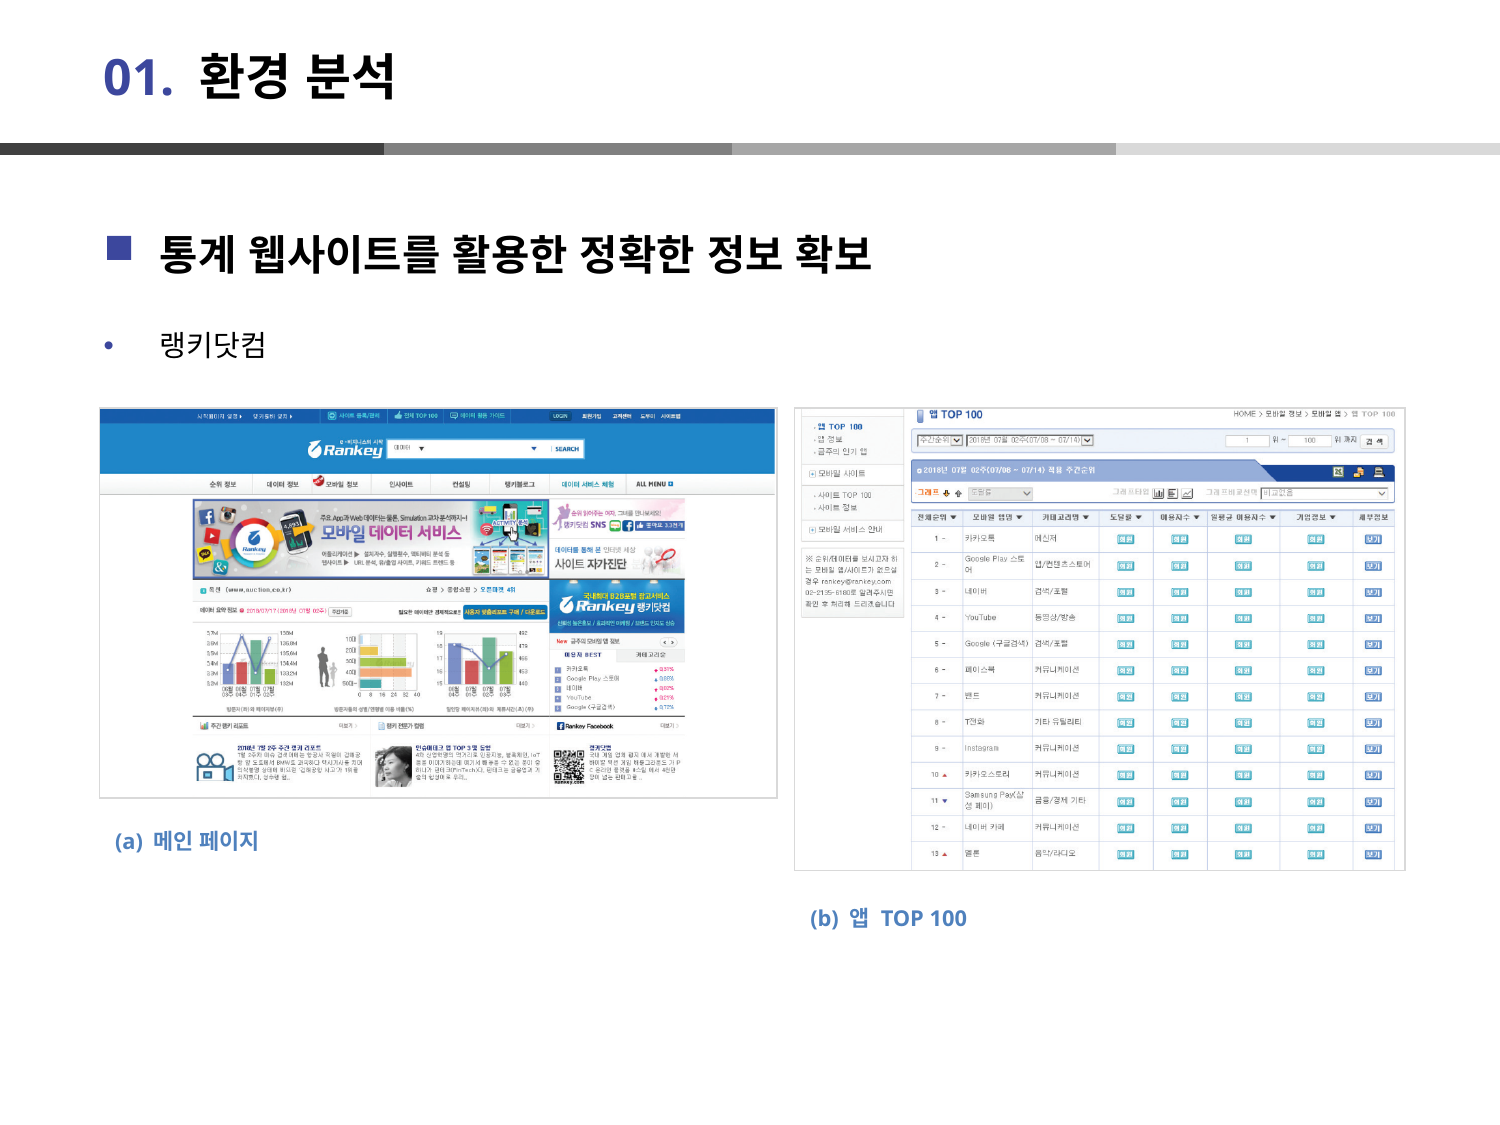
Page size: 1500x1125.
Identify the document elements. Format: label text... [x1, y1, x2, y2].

list 통계 웹사이트를 활용한 정확한 정보 확보 [88, 196, 1436, 302]
picture [100, 408, 777, 798]
text_box (b) 앱 TOP 100 [795, 893, 1209, 943]
picture [795, 408, 1405, 870]
title 01. 환경 분석 [88, 30, 1211, 121]
text_box (a) 메인 페이지 [100, 816, 514, 866]
text_box 랭키닷컴 [88, 302, 1436, 398]
